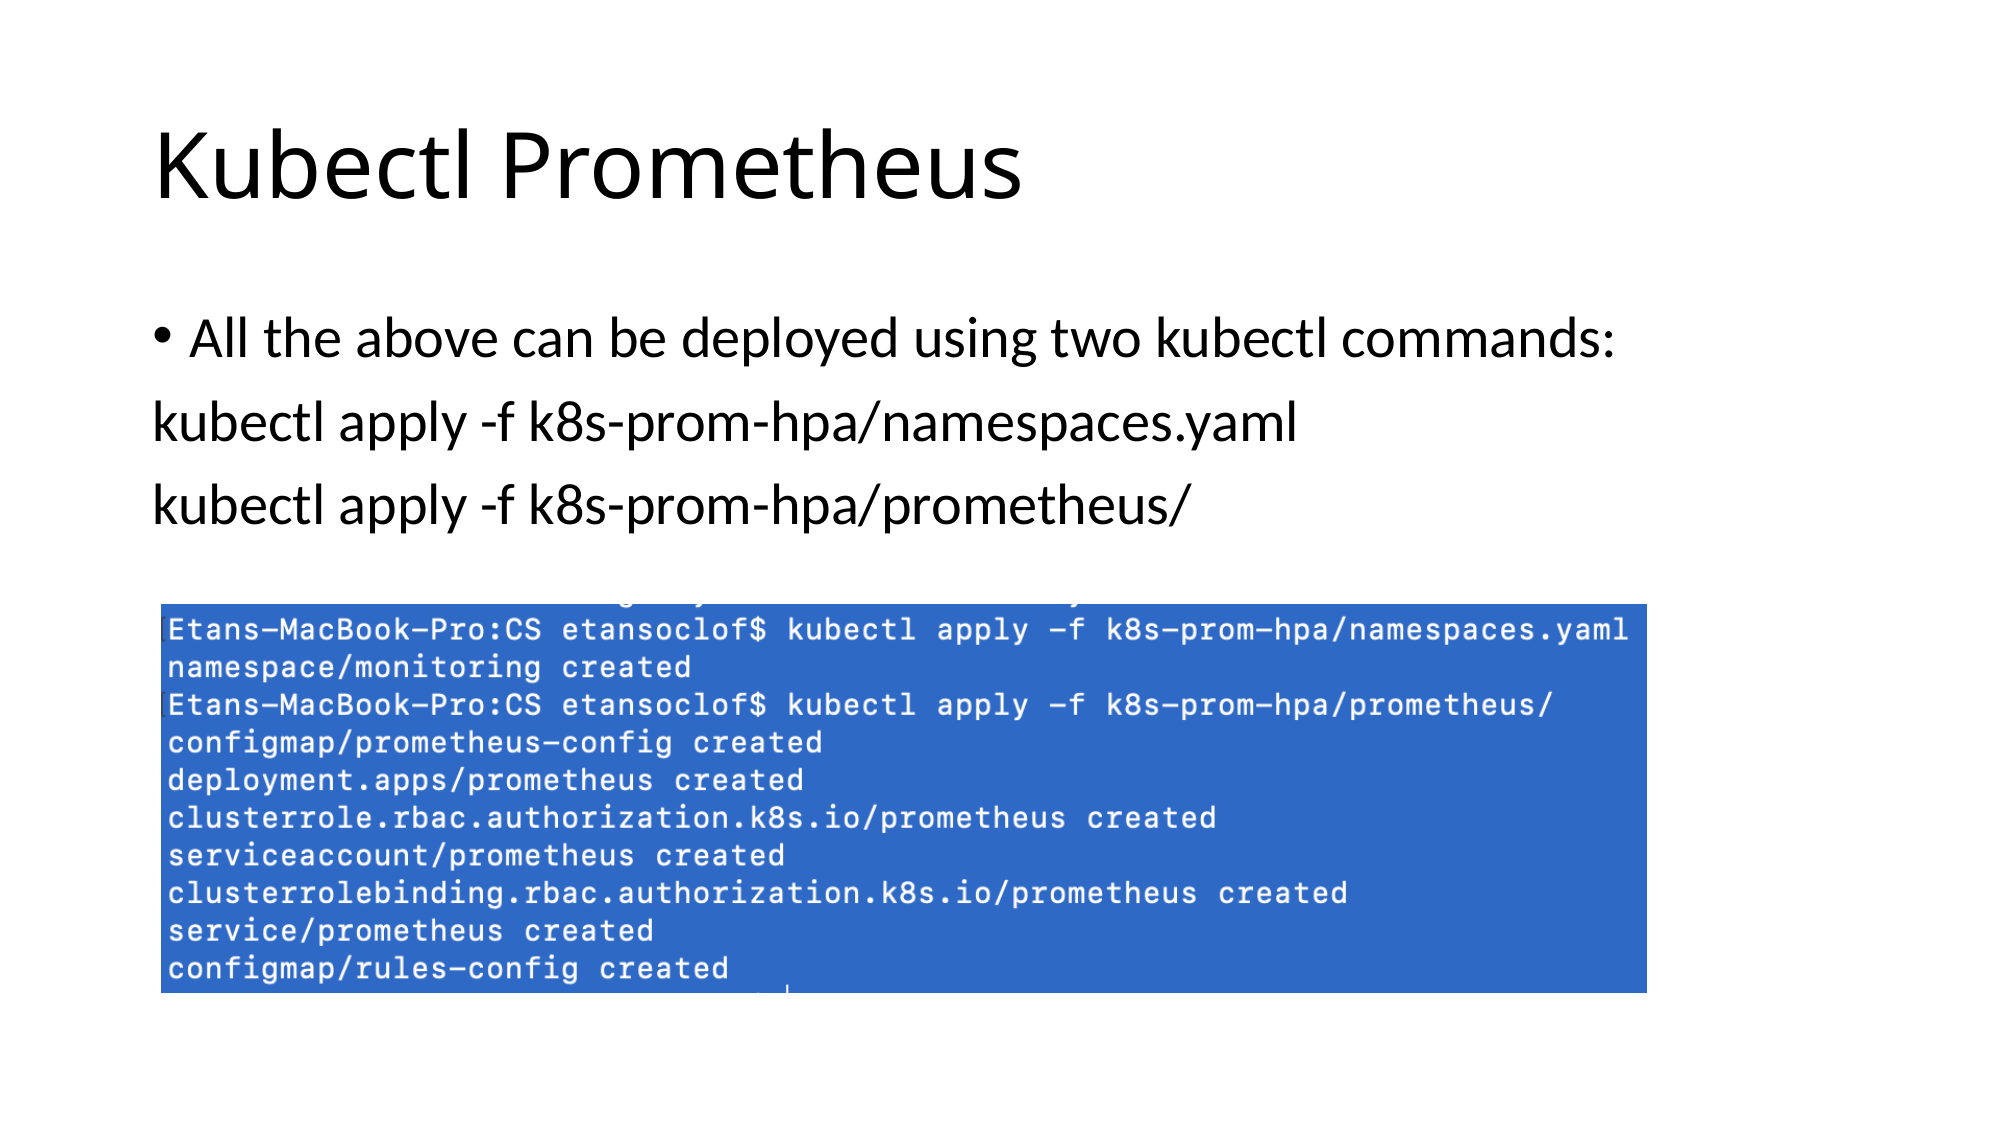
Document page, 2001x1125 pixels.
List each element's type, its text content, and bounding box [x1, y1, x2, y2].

picture [161, 604, 1647, 993]
list All the above can be deployed using two kubectl commands: kubectl apply -f k8s-prom-hpa/namespaces.yaml kubectl apply -f k8s-prom-hpa/prometheus/ [137, 299, 1863, 1014]
title Kubectl Prometheus [137, 59, 1863, 278]
